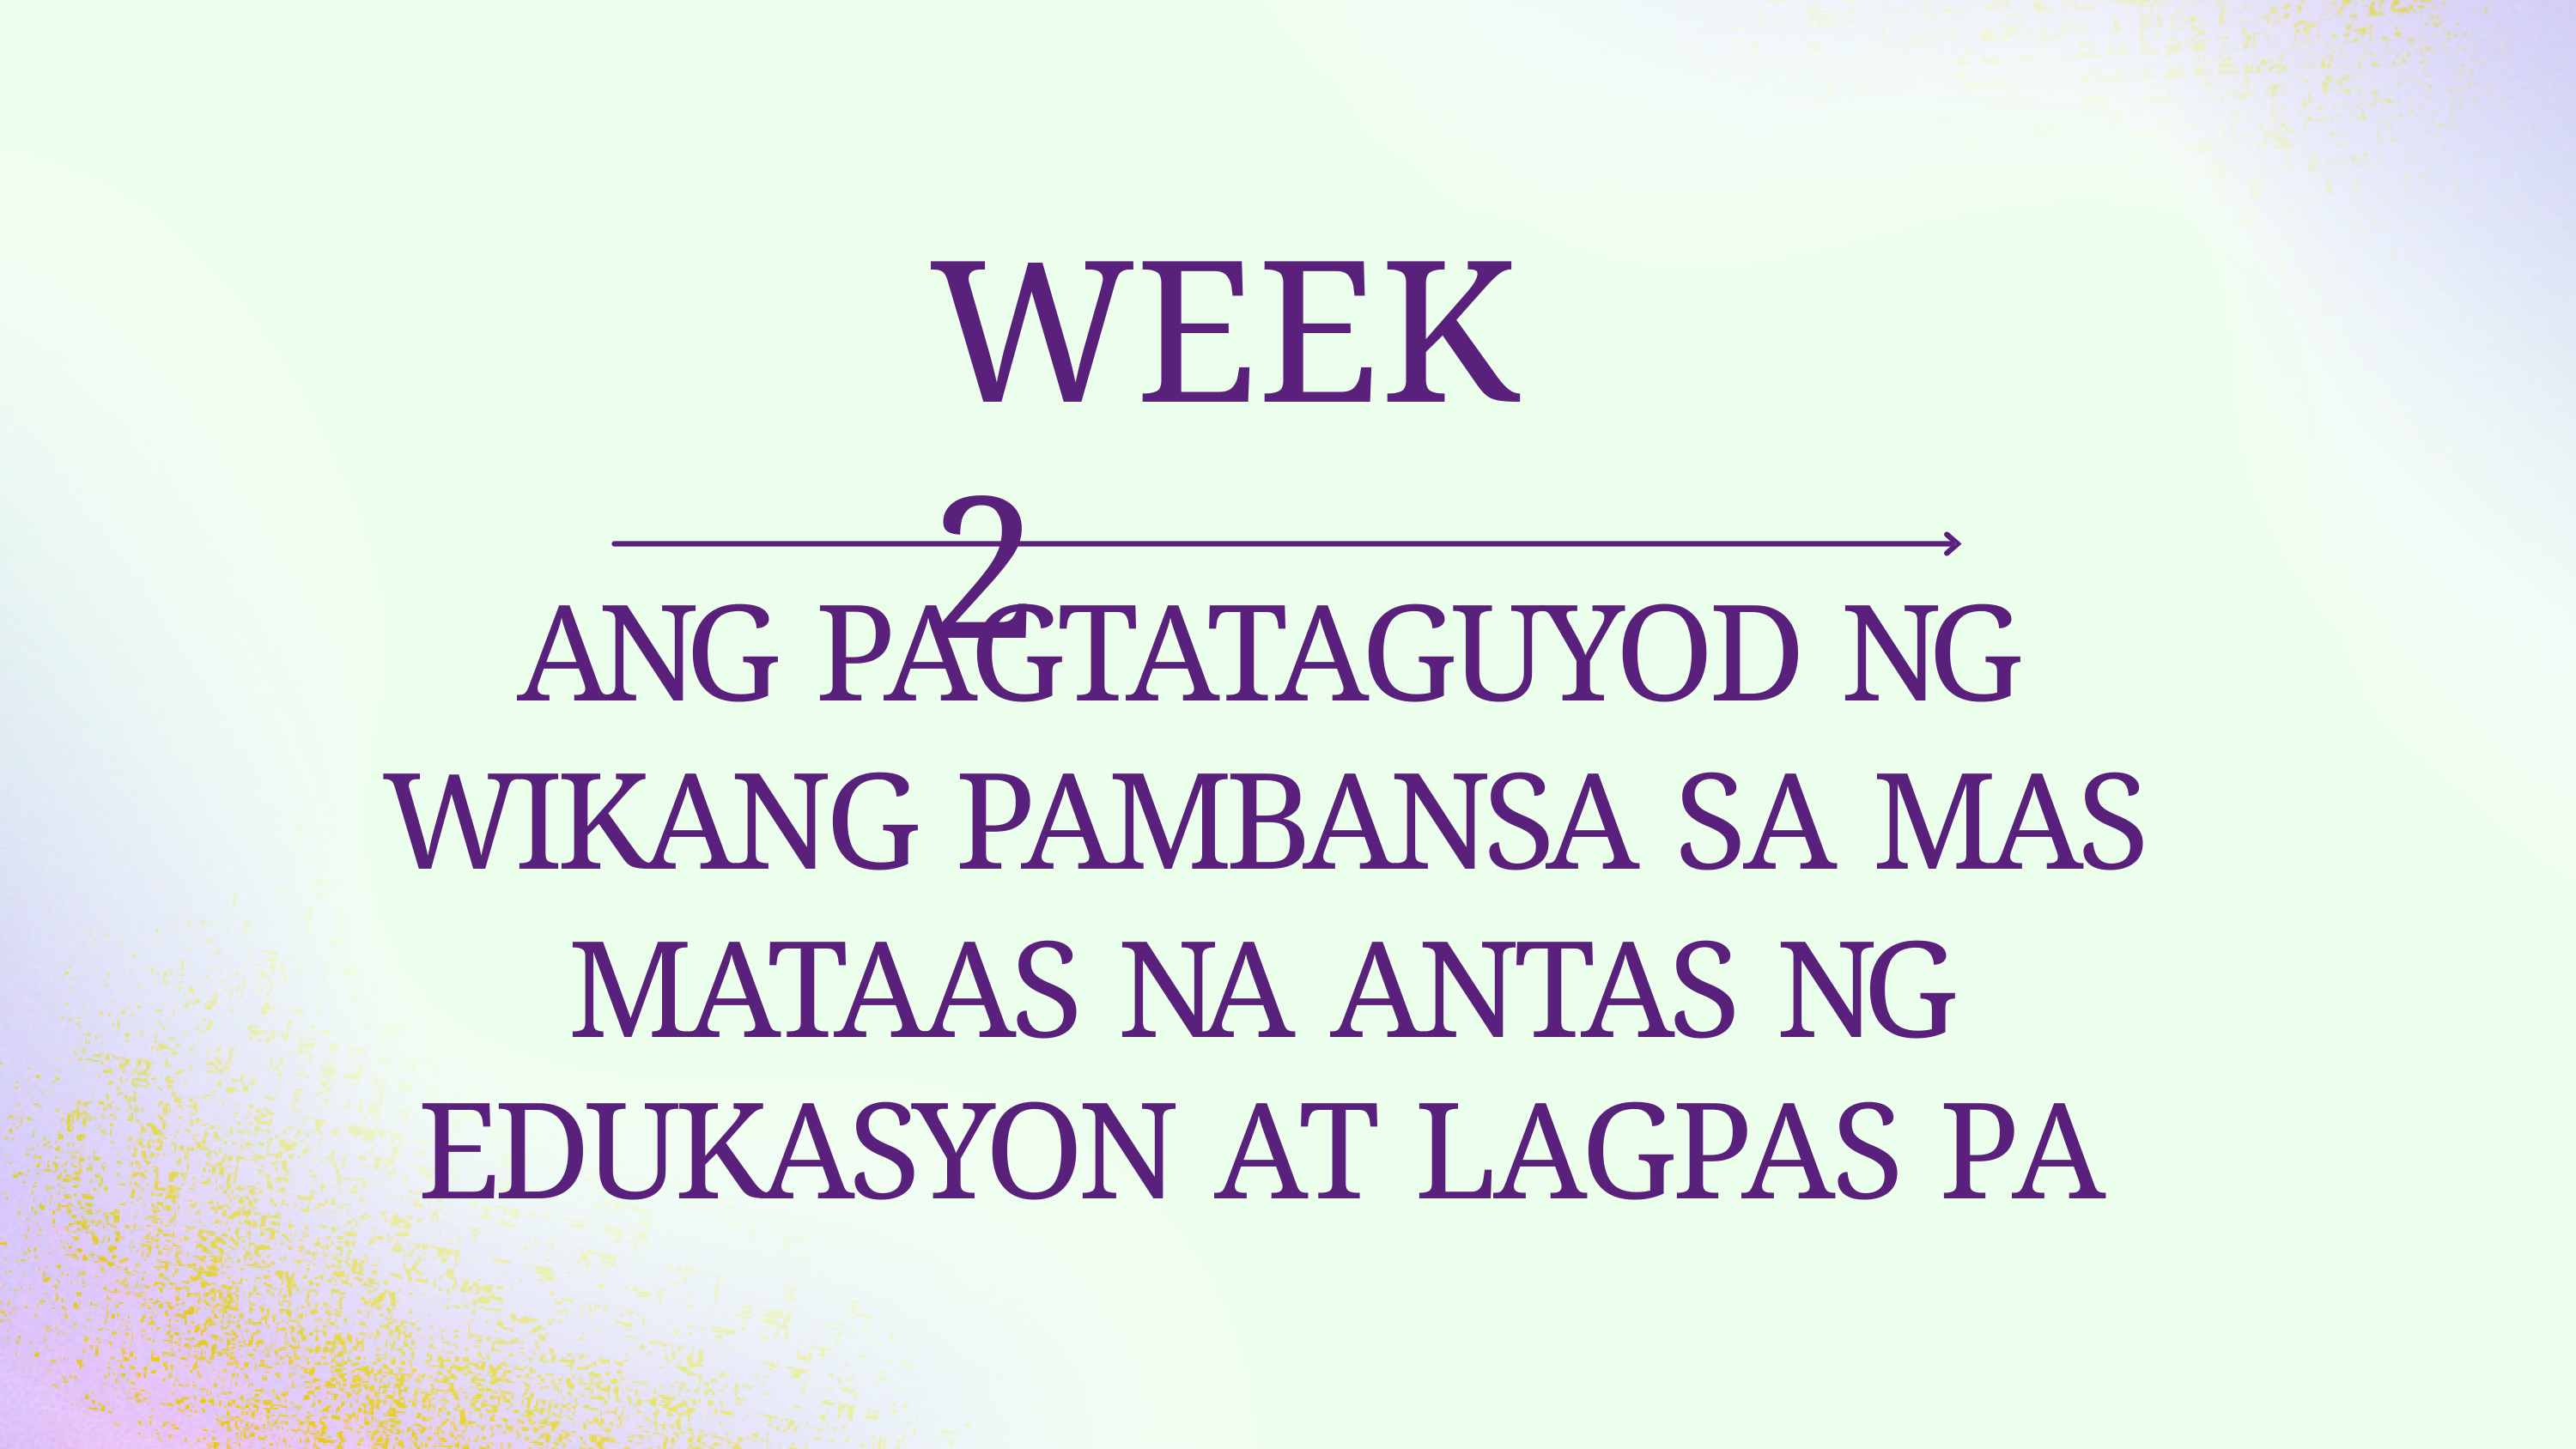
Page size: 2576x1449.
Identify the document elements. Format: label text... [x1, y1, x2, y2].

title WEEK 2 [927, 203, 1159, 678]
picture [0, 0, 2576, 1449]
list ANG PAGTATAGUYOD NG WIKANG PAMBANSA SA MAS MATAAS NA ANTAS NG EDUKASYON AT LAGPAS PA [361, 558, 2163, 1387]
